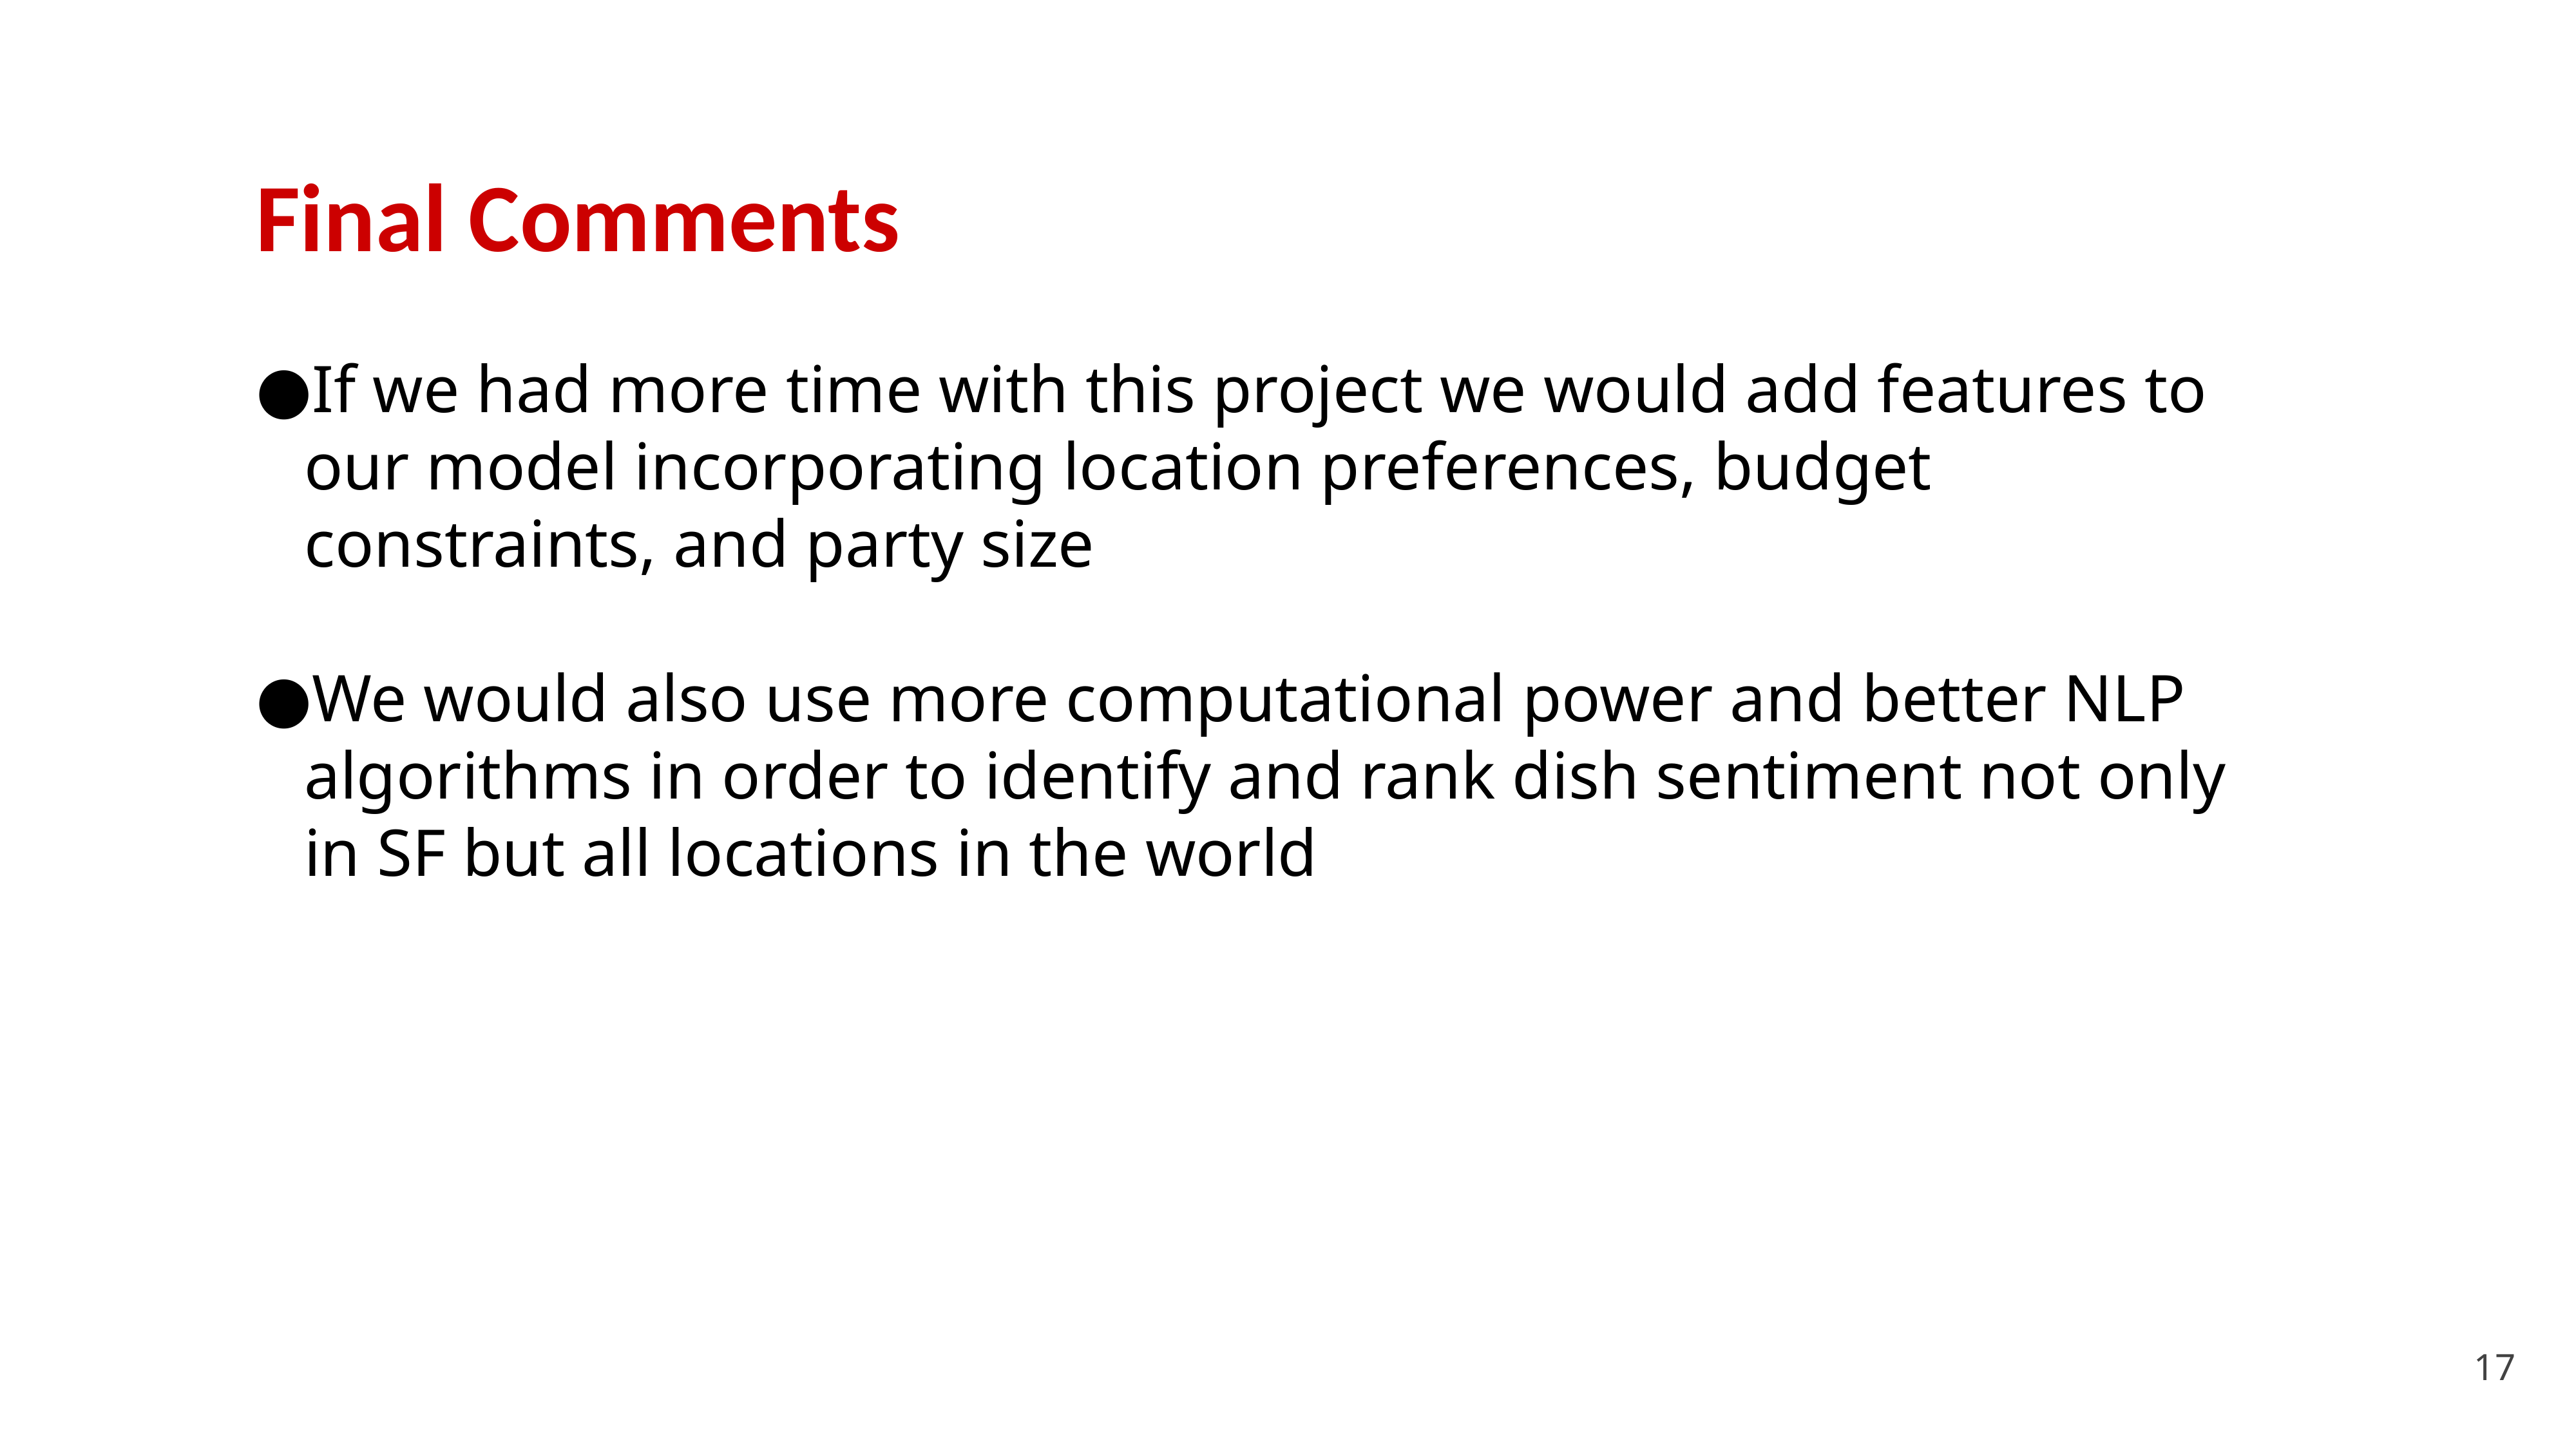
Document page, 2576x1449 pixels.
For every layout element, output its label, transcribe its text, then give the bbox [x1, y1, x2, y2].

slide_number ‹#› [2387, 1313, 2542, 1425]
text_box Final Comments If we had more time with this project we would add features to our model incorporating location preferences, budget constraints, and party size We would also use more computational power and better NLP algorithms in order to identify and rank dish sentiment not only in SF but all locations in the world [246, 140, 2285, 904]
